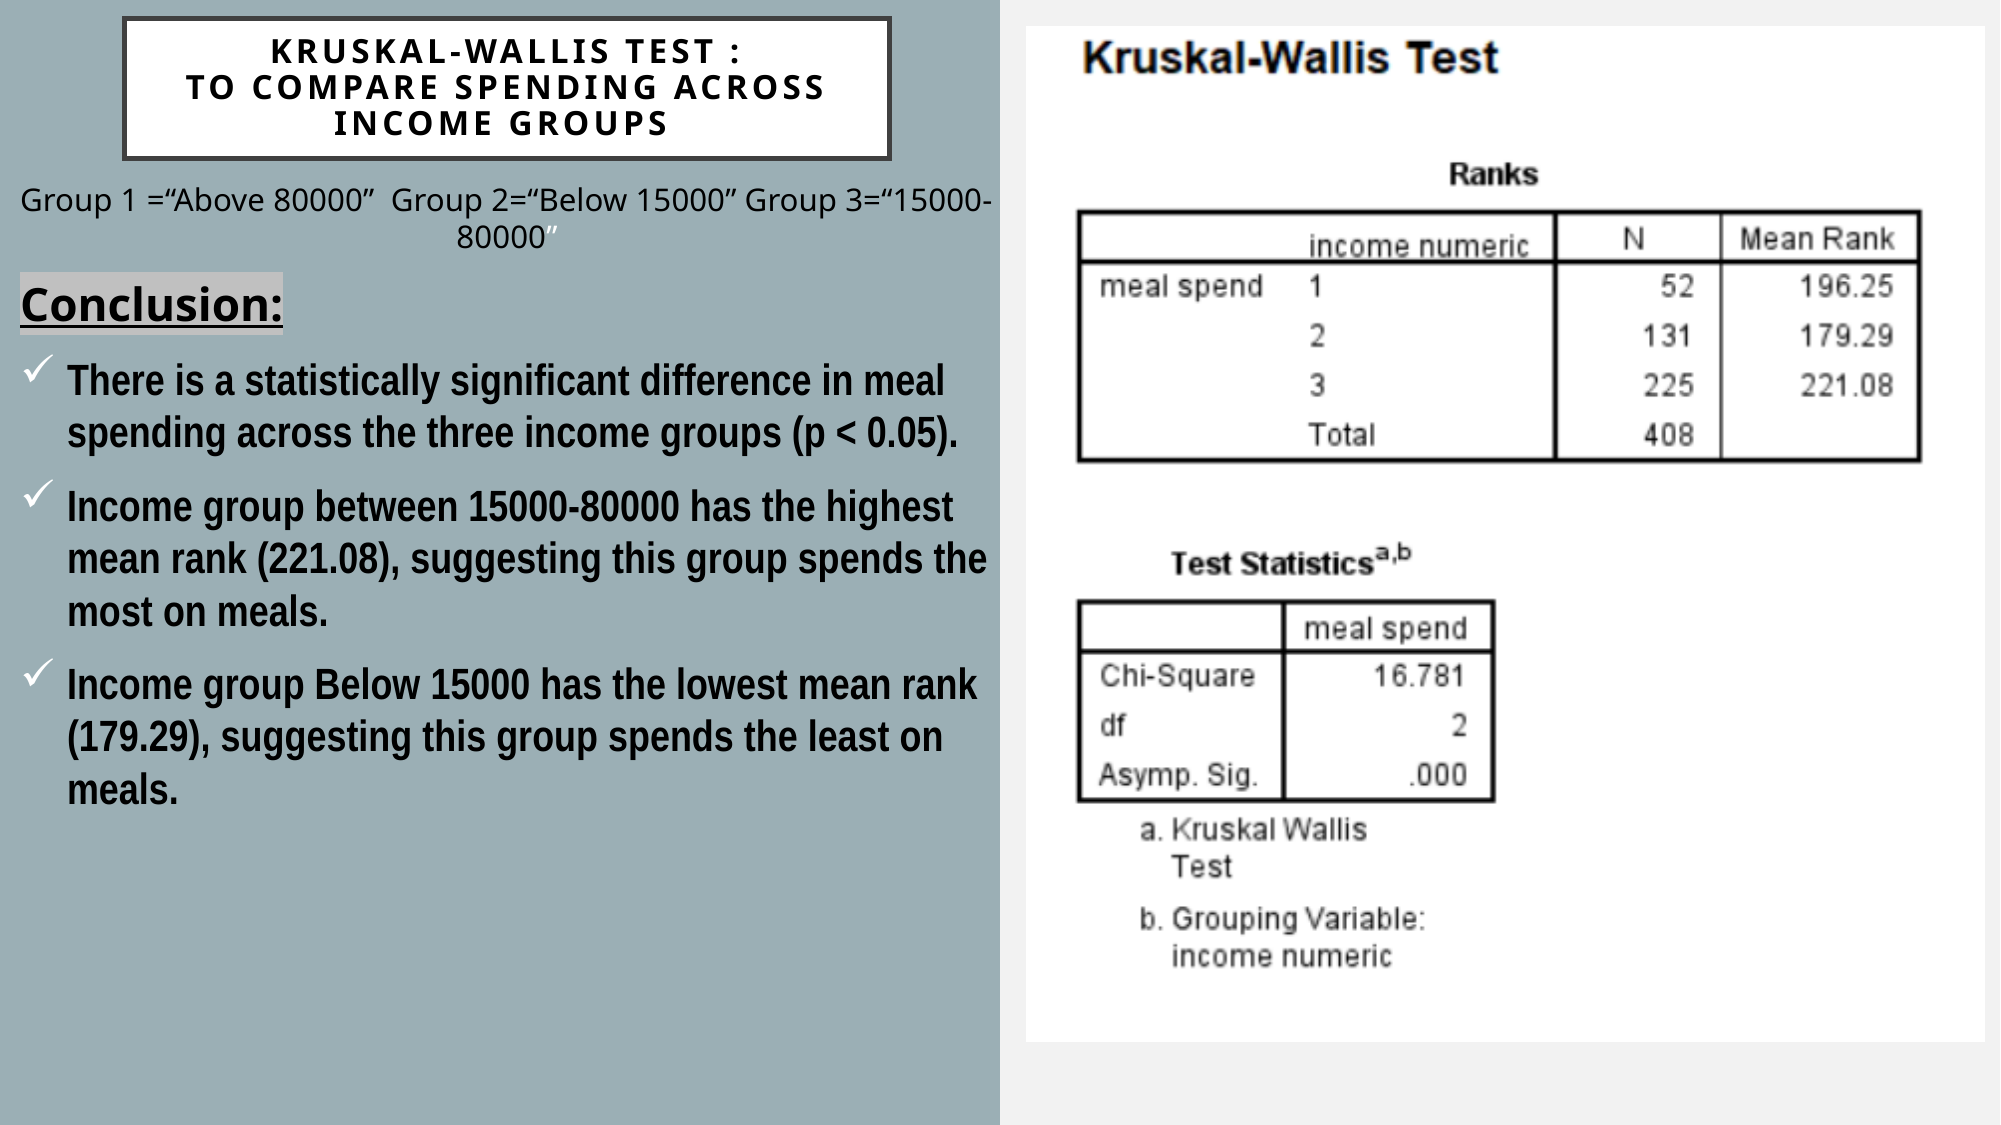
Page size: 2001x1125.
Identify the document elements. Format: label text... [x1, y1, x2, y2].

list Group 1 =“Above 80000” Group 2=“Below 15000” Group 3=“15000-80000” Conclusion: There is a statistically significant difference in meal spending across the three income groups (p < 0.05). Income group between 15000-80000 has the highest mean rank (221.08), suggesting this group spends the most on meals. Income group Below 15000 has the lowest mean rank (179.29), suggesting this group spends the least on meals. [0, 172, 1015, 1125]
title Kruskal-Wallis test : to compare spending across income groups [122, 16, 892, 161]
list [1026, 26, 1985, 1042]
